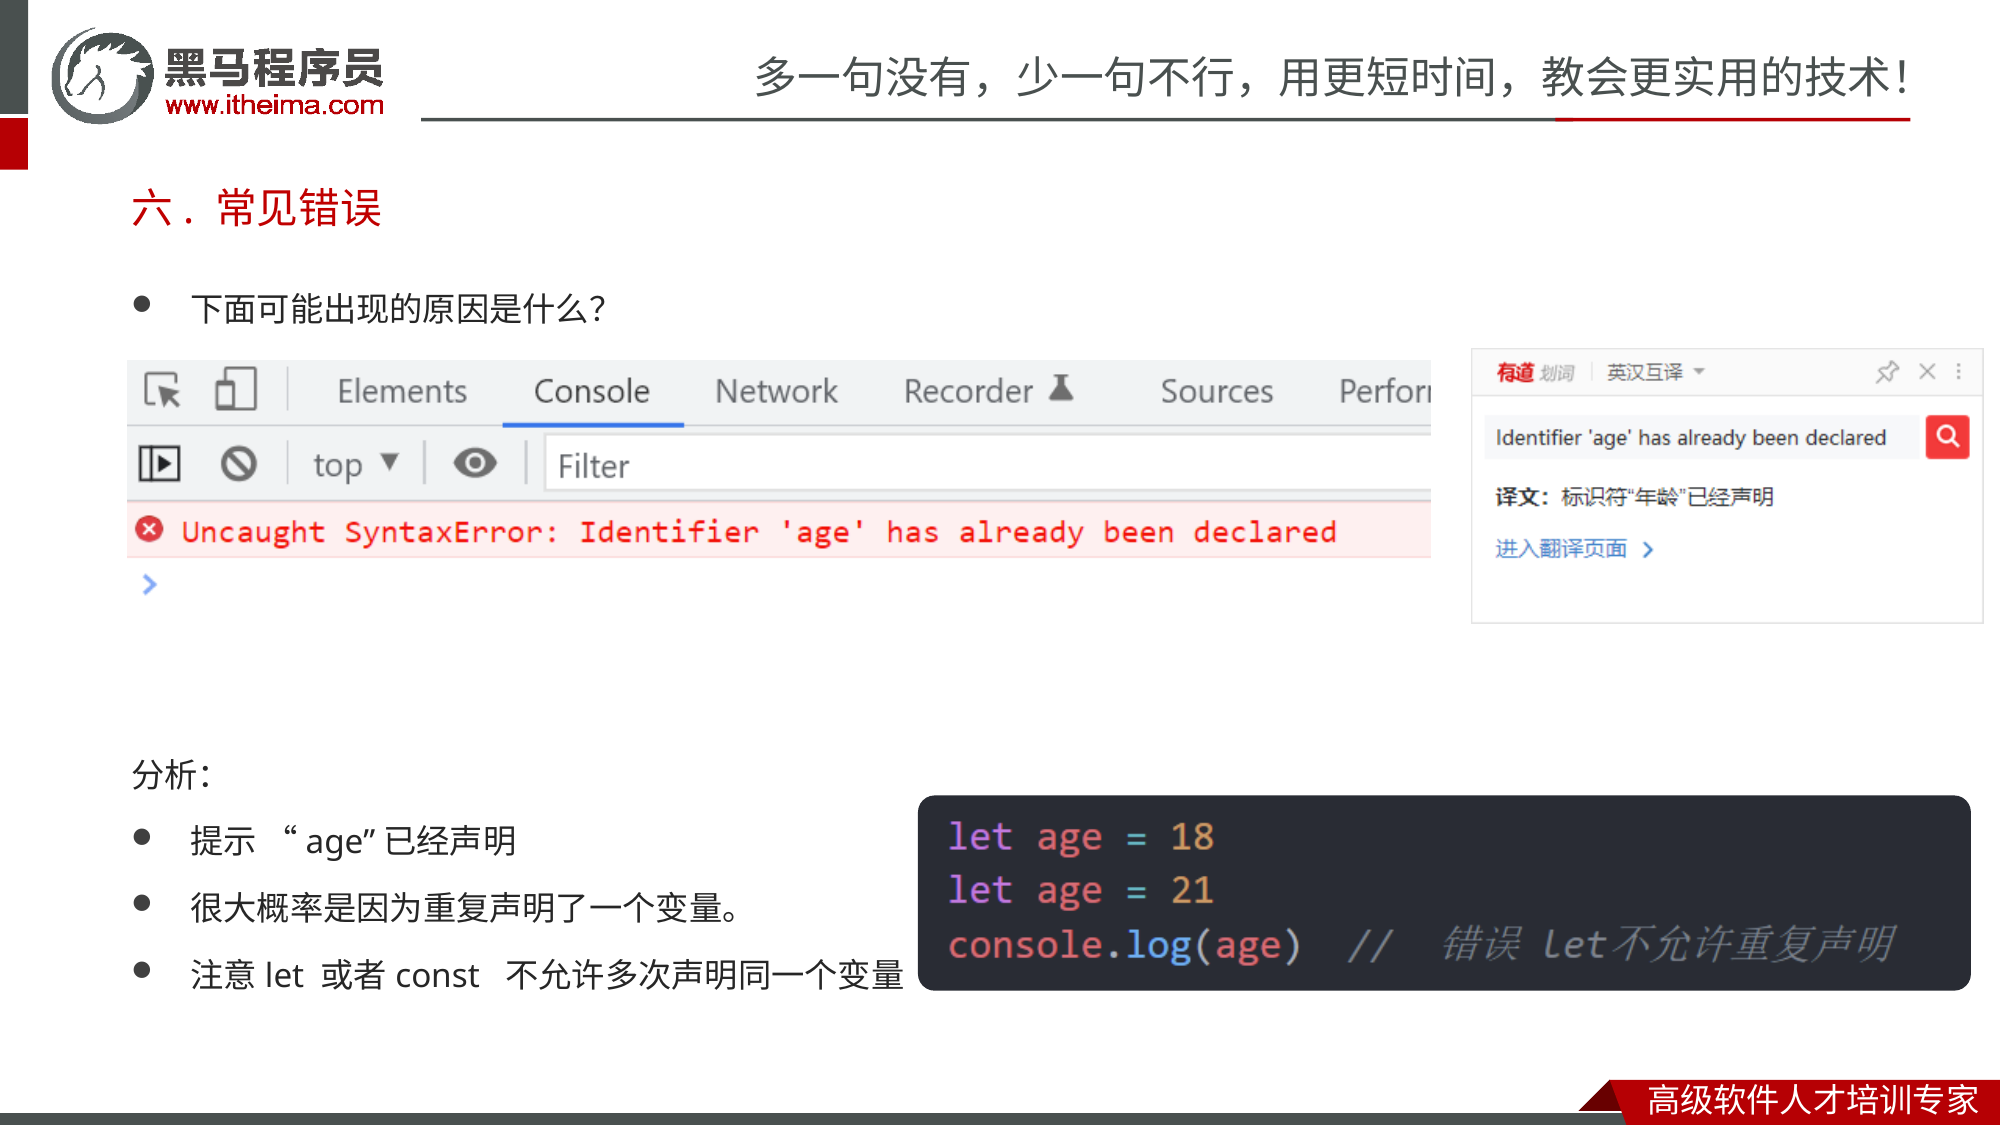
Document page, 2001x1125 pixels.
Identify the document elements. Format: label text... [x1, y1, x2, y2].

picture [1471, 348, 1985, 624]
list 下面可能出现的原因是什么？ 分析： 提示 “age”已经声明 很大概率是因为重复声明了一个变量。 注意let 或者const 不允许多次声明同一个变量 [116, 260, 1876, 1008]
picture [126, 359, 1432, 613]
picture [917, 795, 1972, 991]
picture [50, 26, 384, 125]
title 六. 常见错误 [116, 164, 1876, 250]
